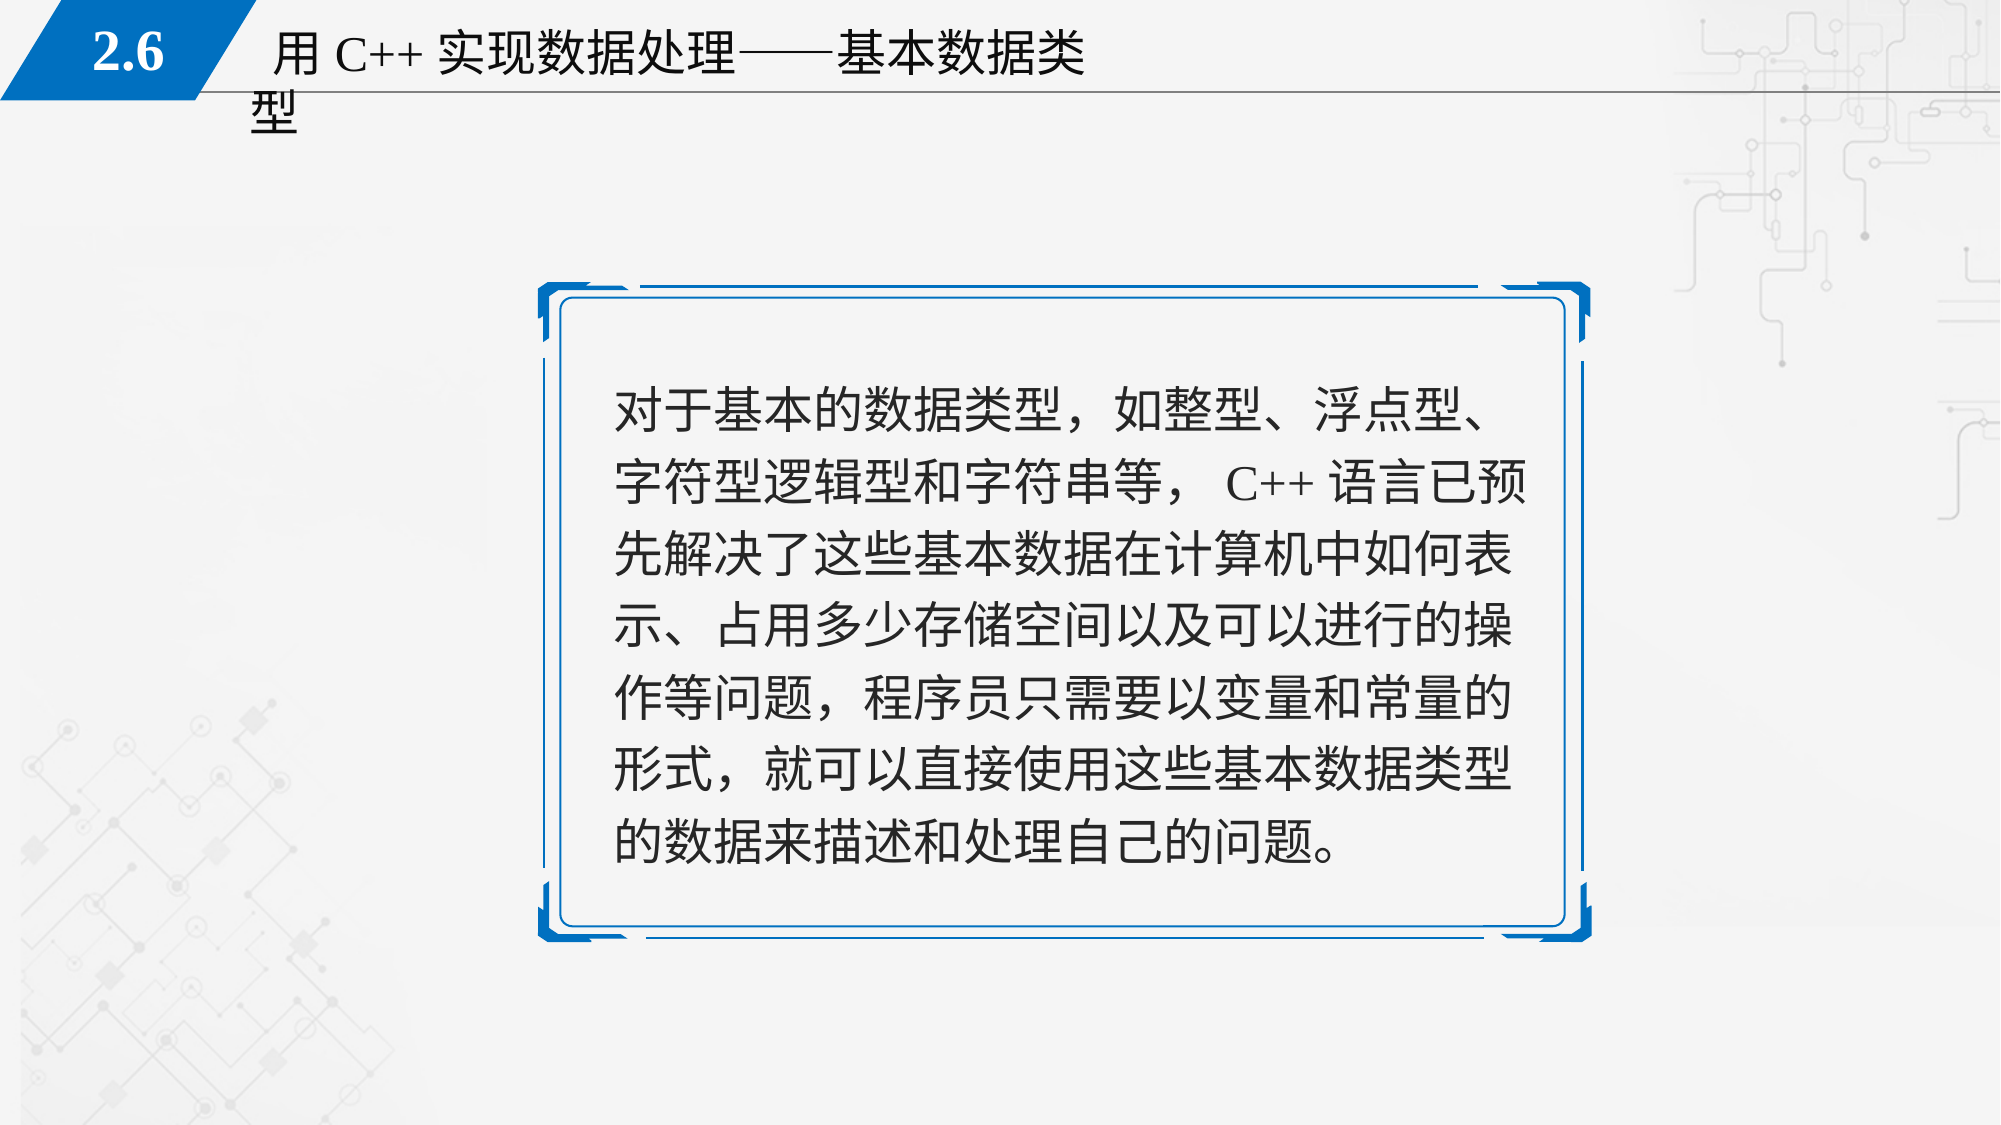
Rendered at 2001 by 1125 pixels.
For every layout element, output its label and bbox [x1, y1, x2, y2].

picture [0, 0, 60, 98]
picture [262, 94, 268, 101]
picture [0, 0, 2001, 1125]
text_box [538, 282, 1591, 942]
